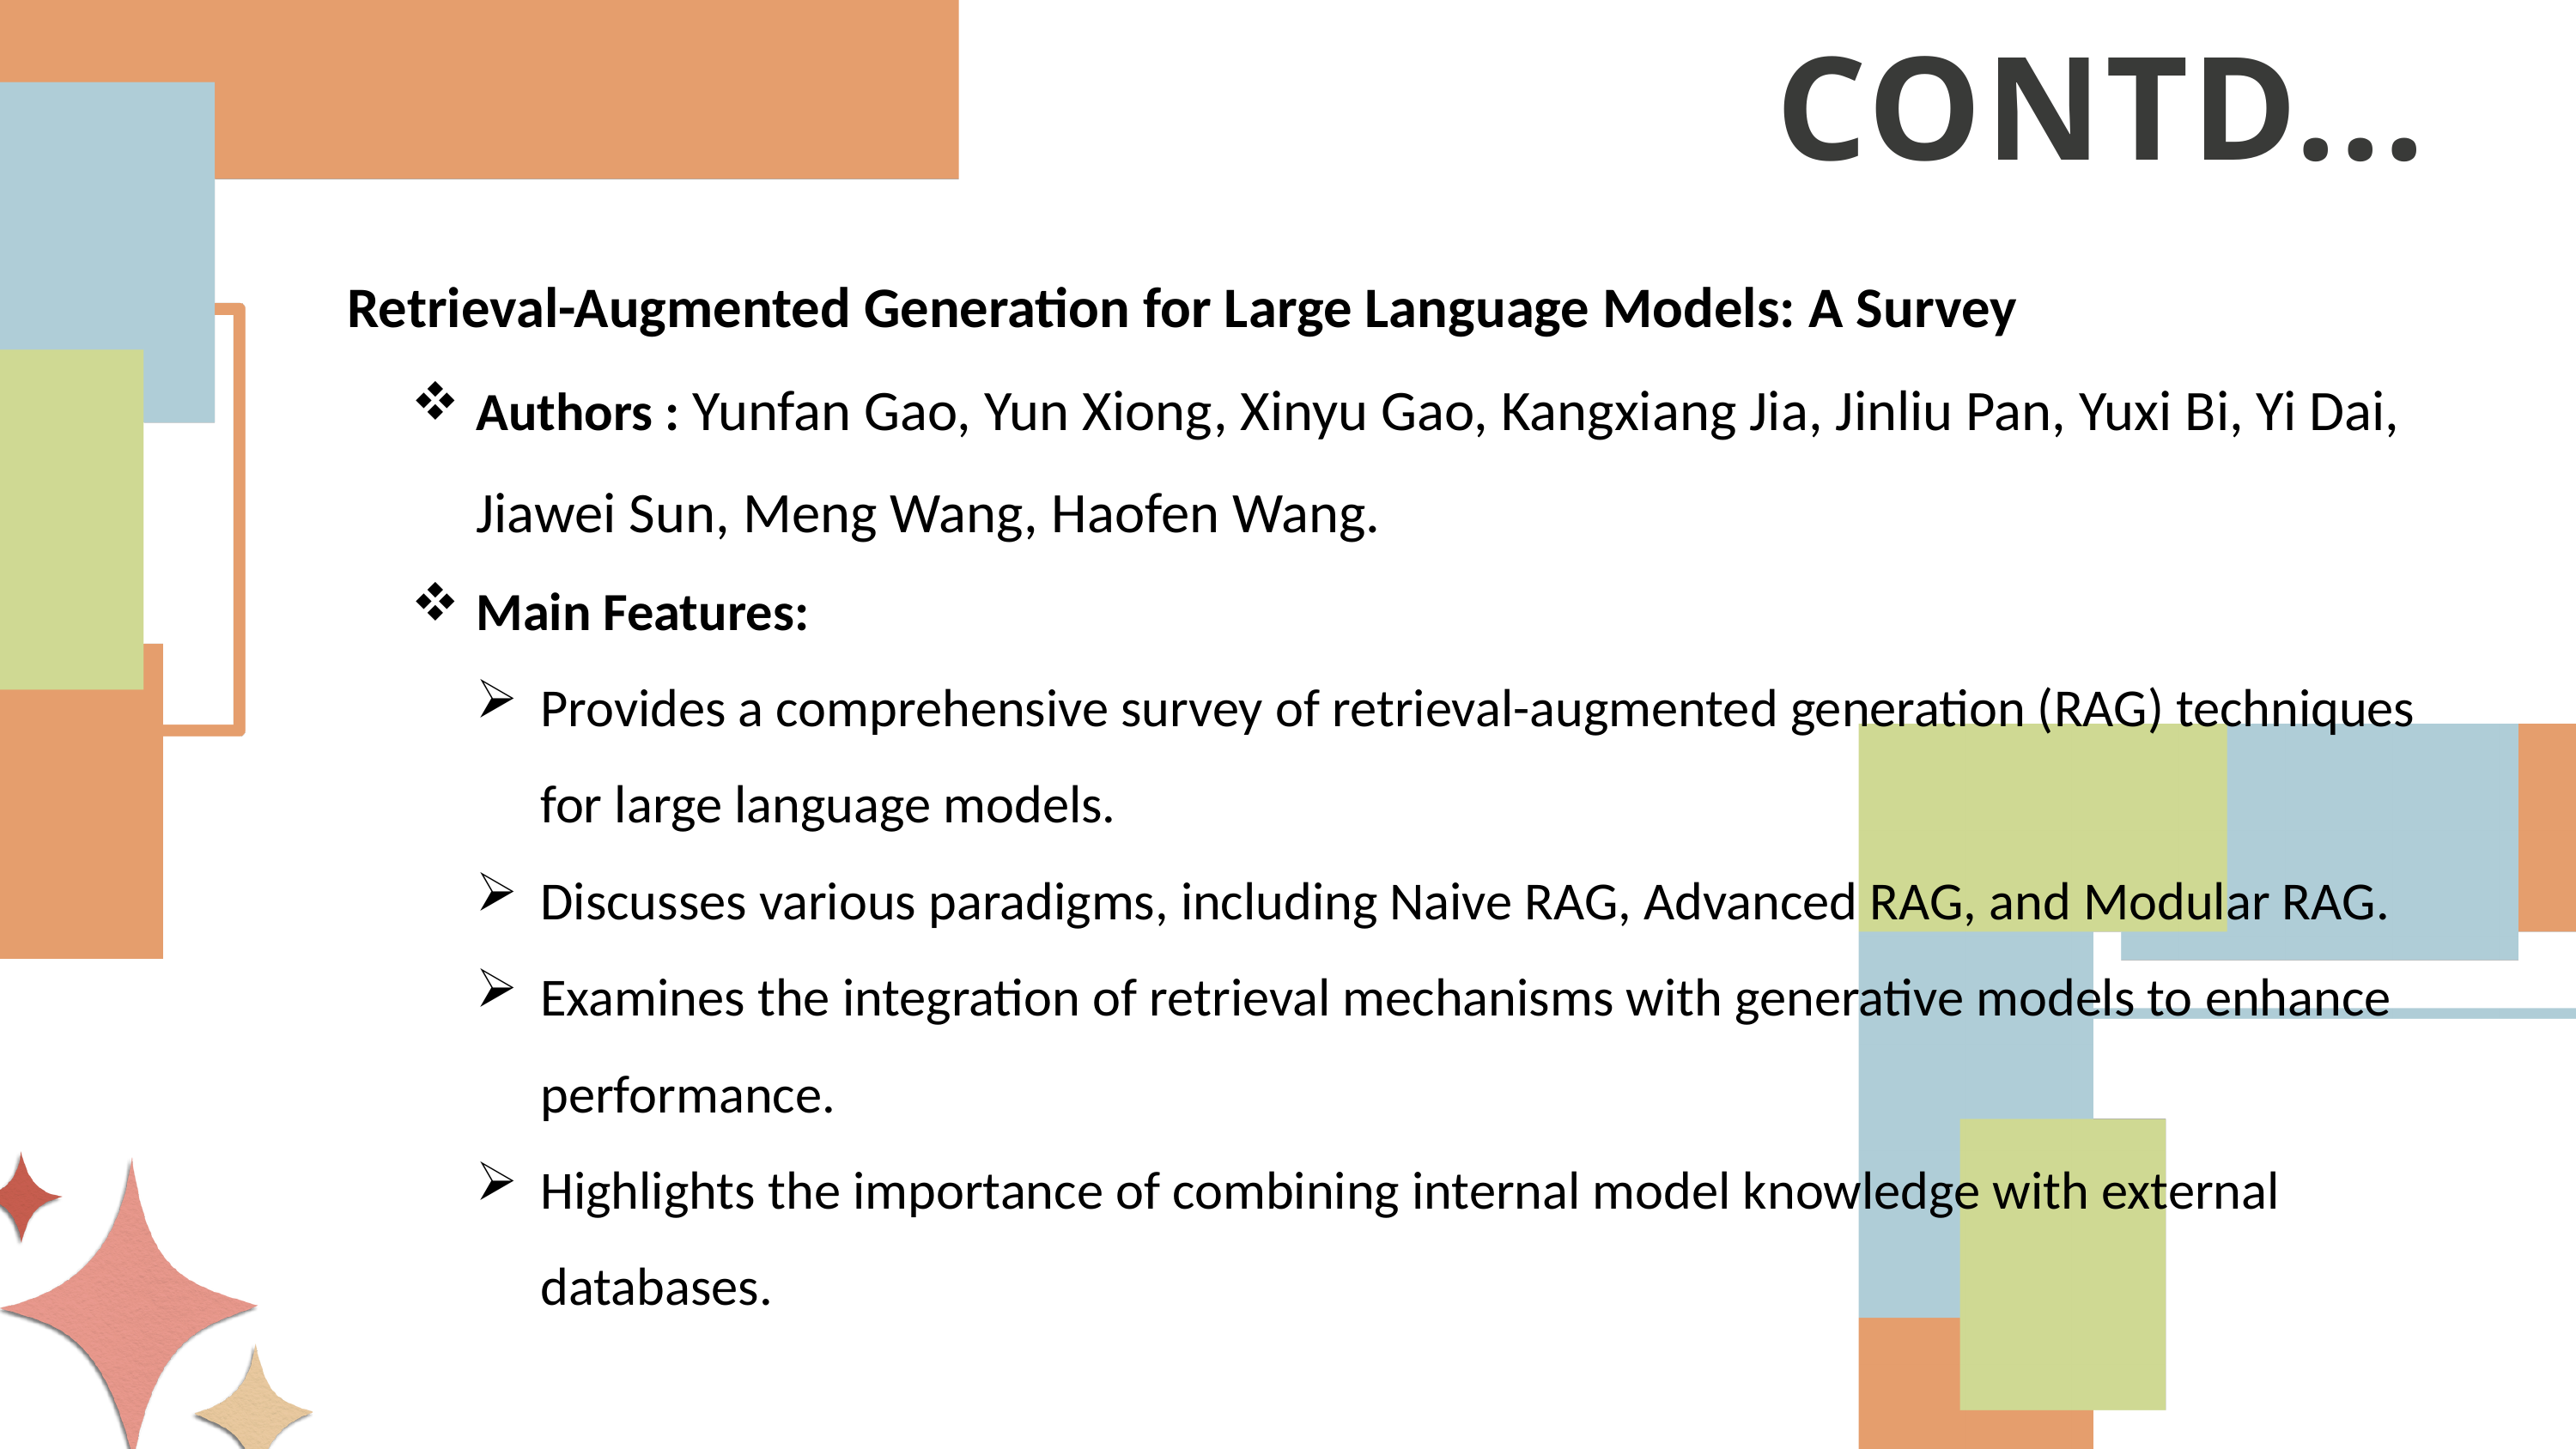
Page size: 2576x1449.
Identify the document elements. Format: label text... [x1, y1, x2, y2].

text_box [0, 0, 959, 959]
text_box CONTD... [1196, 36, 2576, 190]
text_box Retrieval-Augmented Generation for Large Language Models: A Survey Authors : Yunfan Gao, Yun Xiong, Xinyu Gao, Kangxiang Jia, Jinliu Pan, Yuxi Bi, Yi Dai, Jiawei Sun, Meng Wang, Haofen Wang. Main Features: Provides a comprehensive survey of retrieval-augmented generation (RAG) techniques for large language models. Discusses various paradigms, including Naive RAG, Advanced RAG, and Modular RAG. Examines the integration of retrieval mechanisms with generative models to enhance performance. Highlights the importance of combining internal model knowledge with external databases. [334, 228, 2445, 1323]
text_box [1858, 724, 2576, 1449]
text_box [0, 1151, 313, 1449]
